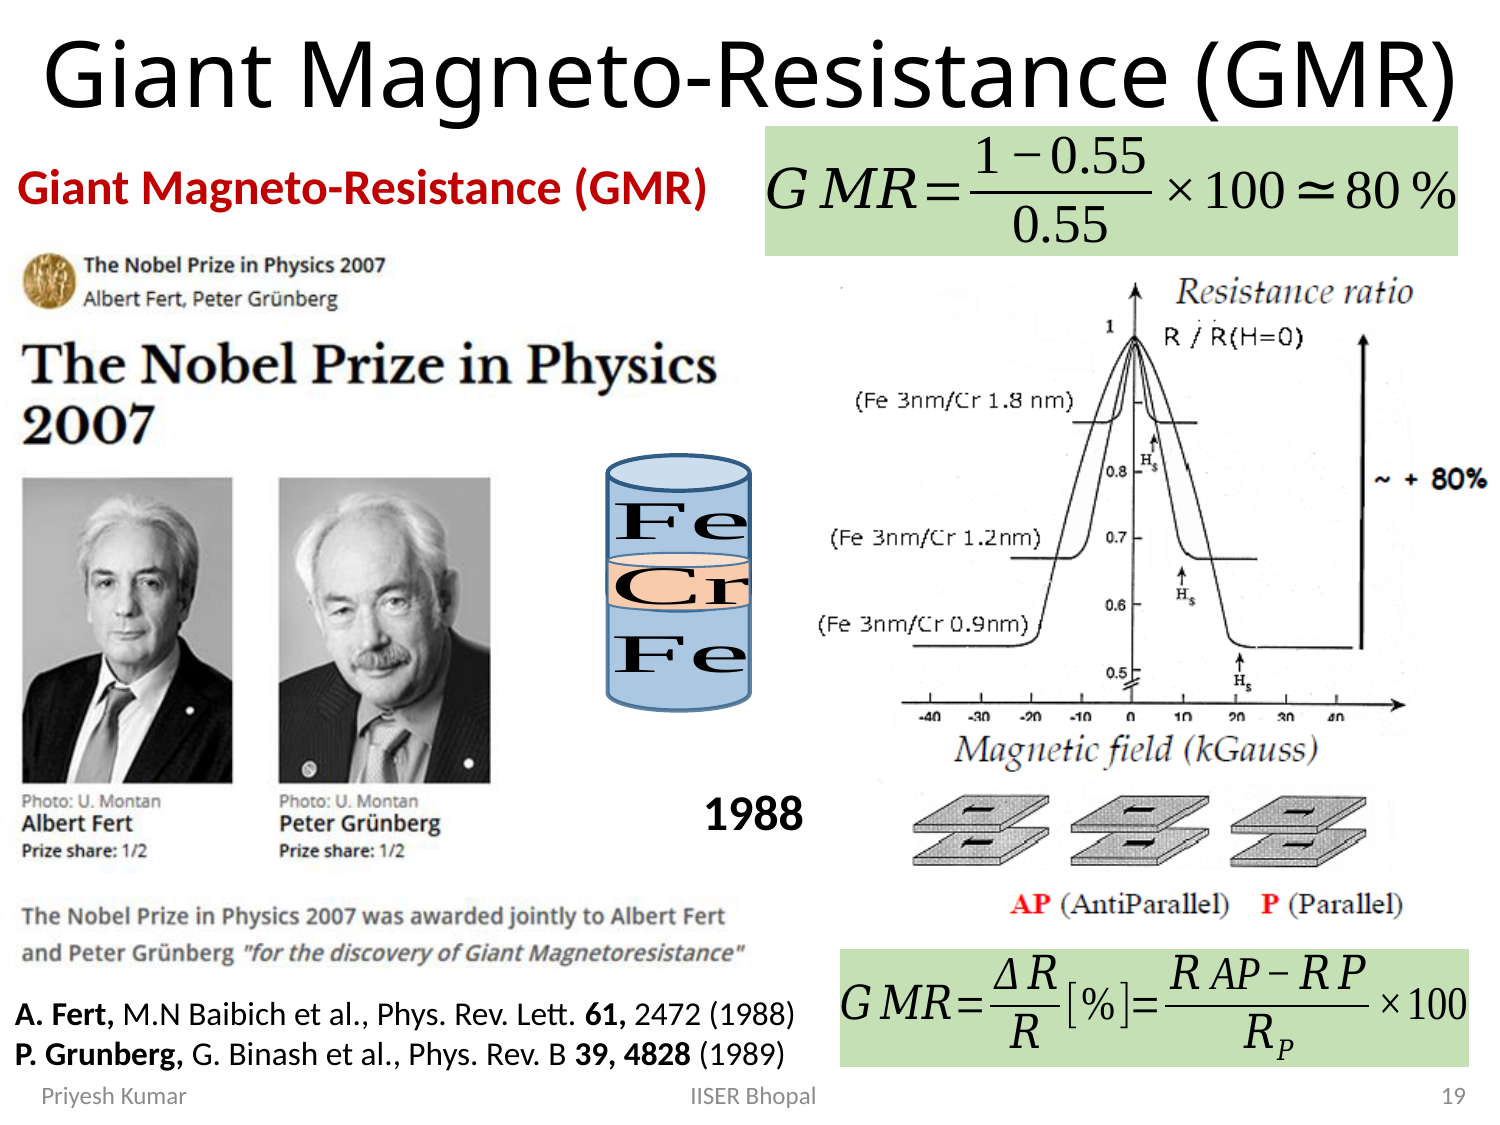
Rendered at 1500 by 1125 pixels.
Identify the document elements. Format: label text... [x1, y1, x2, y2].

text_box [607, 455, 760, 711]
footer IISER Bhopal [500, 1064, 1007, 1125]
title Giant Magneto-Resistance (GMR) [0, 0, 1500, 157]
picture [810, 256, 1496, 940]
slide_number Priyesh Kumar [26, 1079, 364, 1125]
picture [4, 231, 761, 985]
text_box 1988 [761, 773, 810, 848]
slide_number 19 [1143, 1065, 1482, 1125]
text_box Giant Magneto-Resistance (GMR) [2, 147, 734, 223]
text_box A. Fert, M.N Baibich et al., Phys. Rev. Lett. 61, 2472 (1988) P. Grunberg, G. Binash et al., Phys. Rev. B 39, 4828 (1989) [0, 984, 829, 1079]
